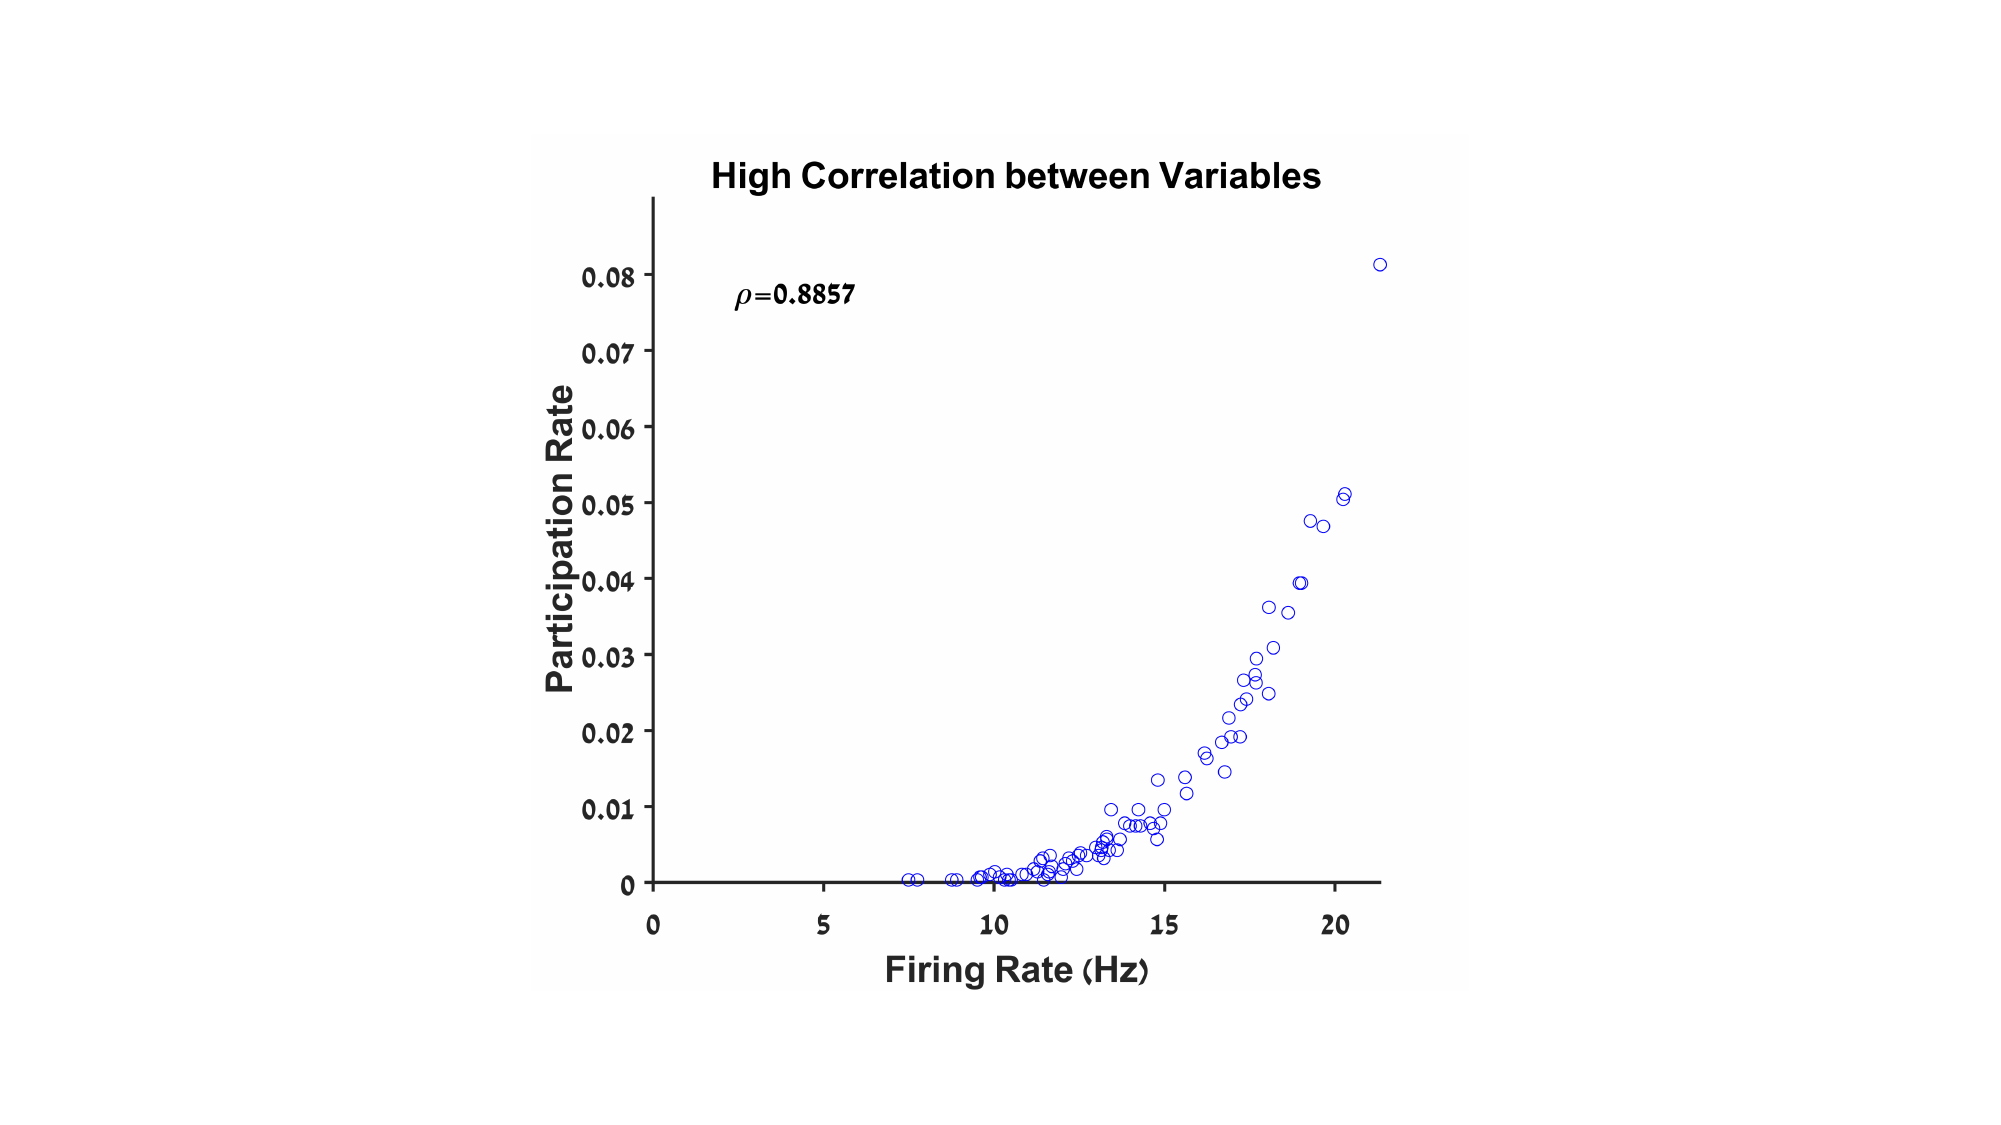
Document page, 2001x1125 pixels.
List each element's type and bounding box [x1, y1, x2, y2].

picture [531, 134, 1469, 991]
